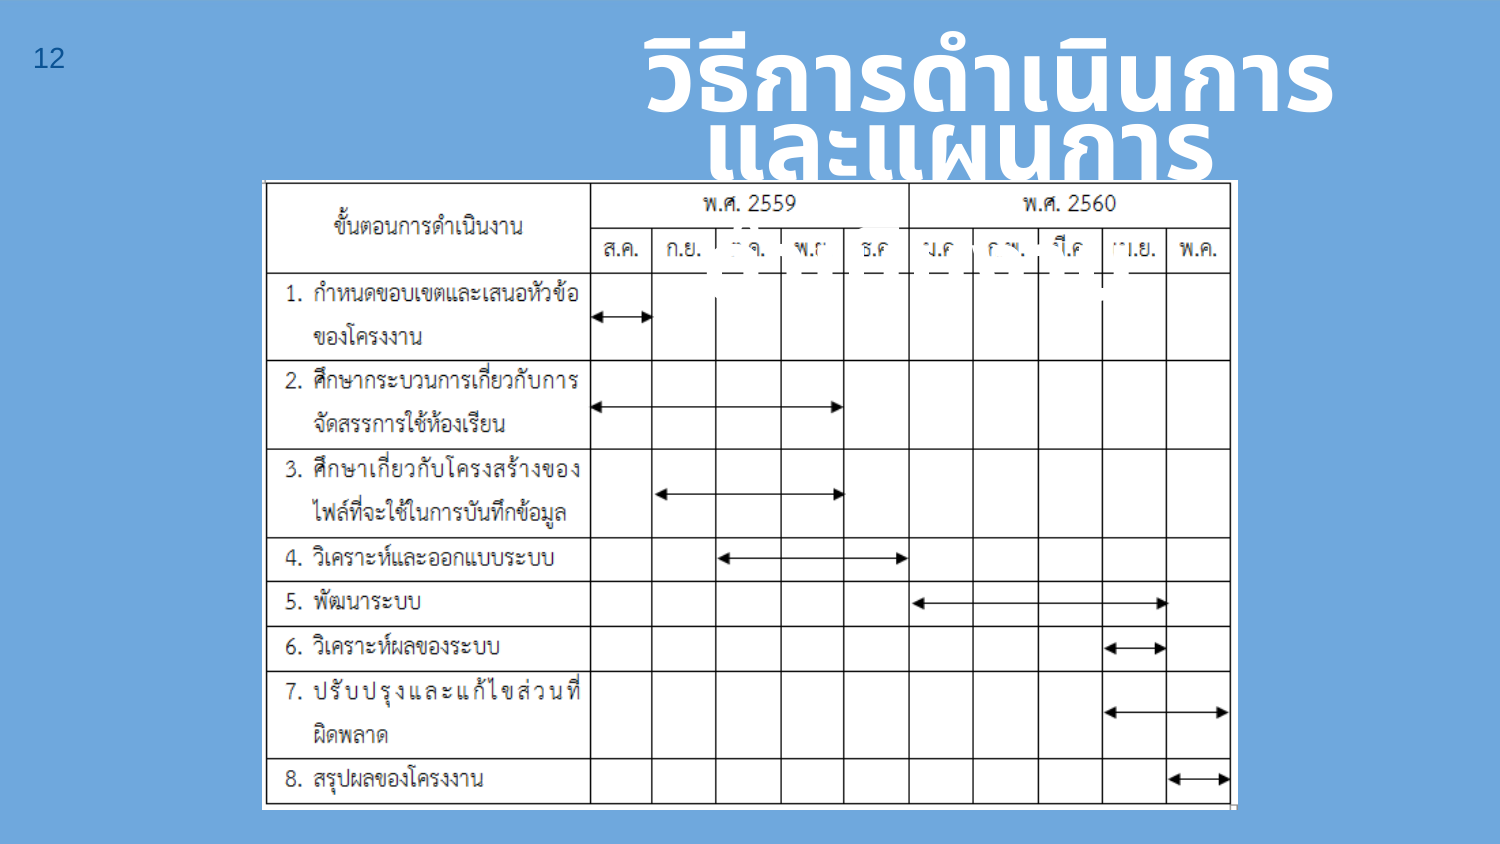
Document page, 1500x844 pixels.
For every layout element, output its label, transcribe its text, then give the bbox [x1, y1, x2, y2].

text_box และแผนการดำเนินงาน [687, 72, 1400, 328]
slide_number 12 [17, 23, 315, 230]
picture [0, 0, 1500, 844]
title วิธีการดำเนินการ [487, 0, 1352, 134]
